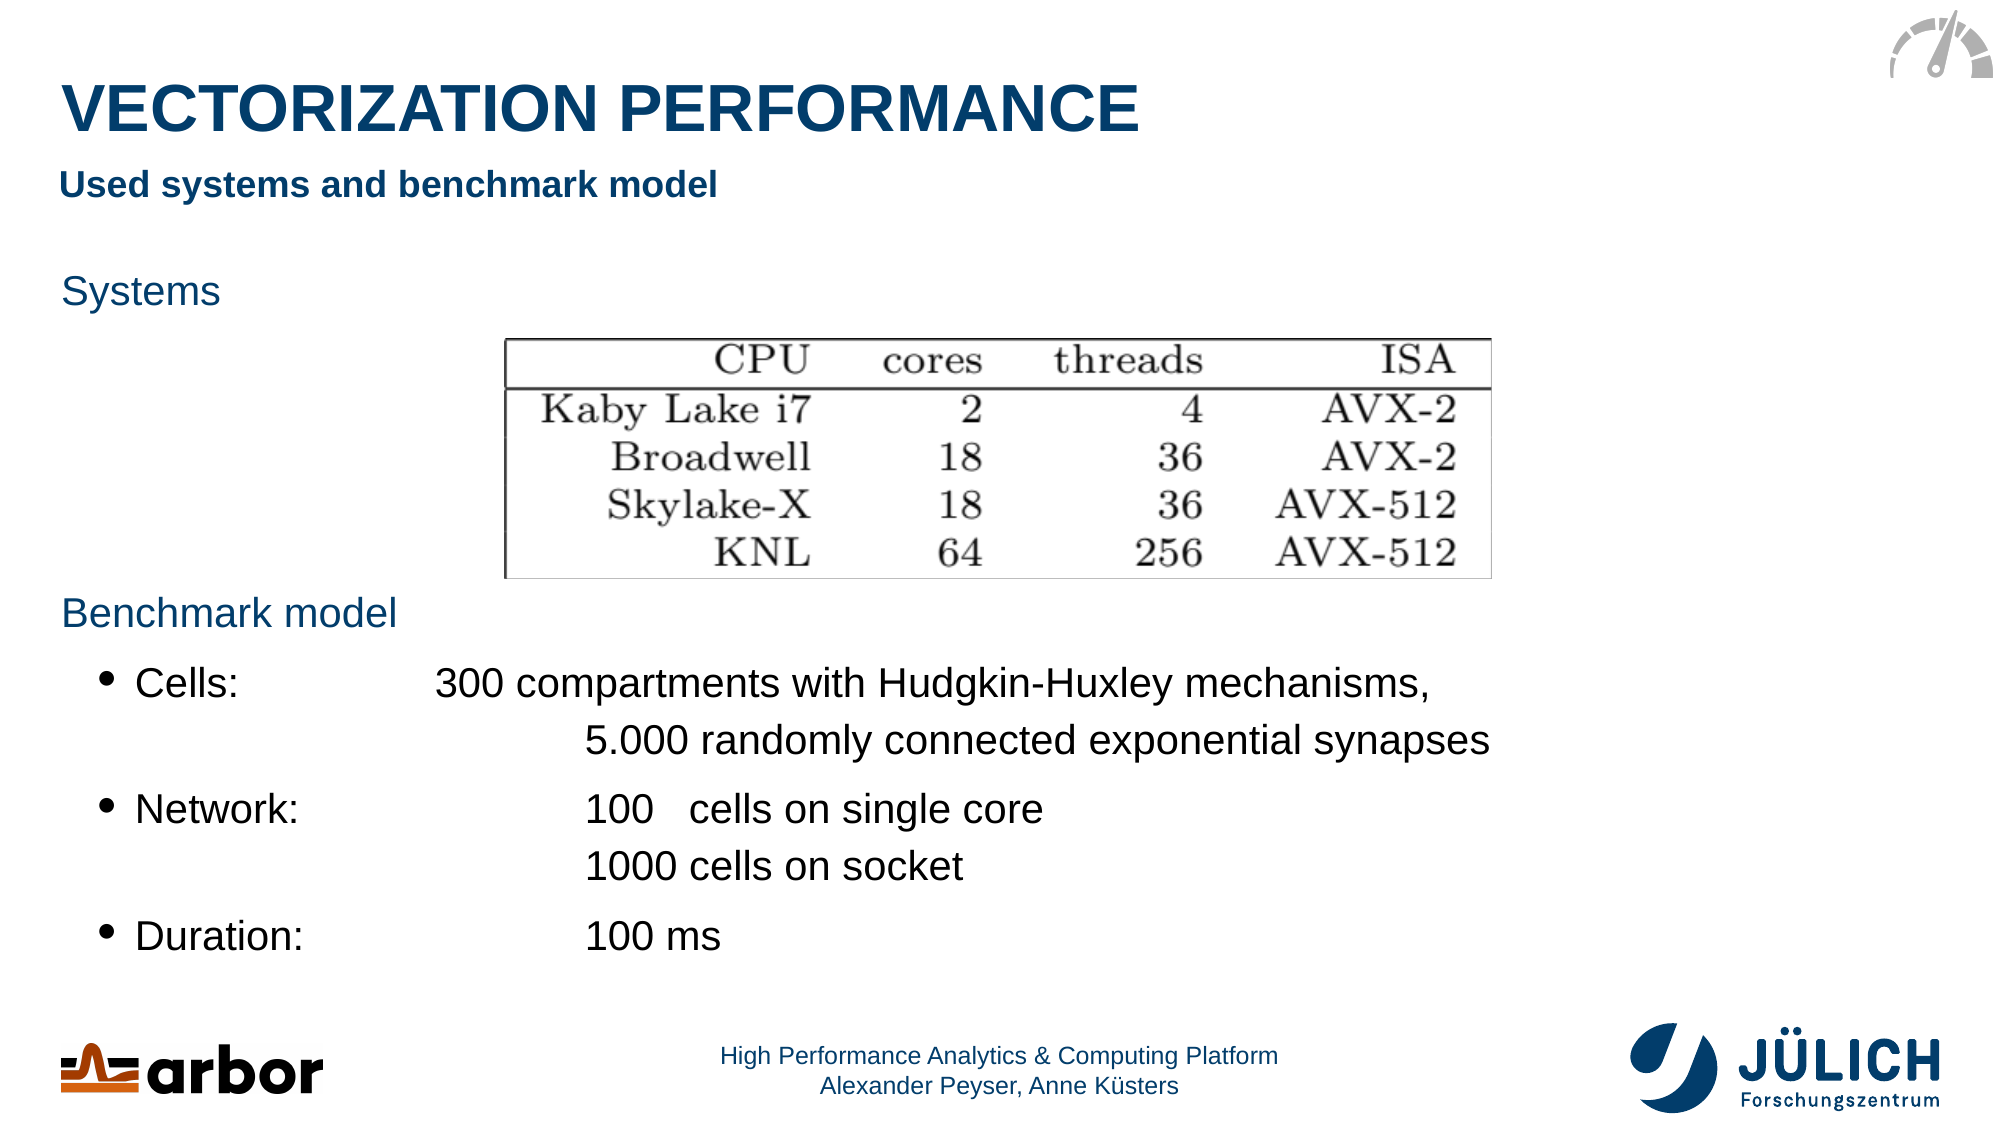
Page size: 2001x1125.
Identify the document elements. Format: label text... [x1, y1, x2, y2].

picture [1889, 10, 1993, 78]
list Used systems and benchmark model [58, 154, 1937, 238]
picture [504, 338, 1492, 579]
list Systems Benchmark model Cells: 300 compartments with Hudgkin-Huxley mechanisms, 5.000 randomly connected exponential synapses Network: 100 cells on single core 1000 cells on socket Duration: 100 ms [60, 256, 1940, 948]
title vectorization PERFORMANCE [60, 53, 1940, 238]
slide_number High Performance Analytics & Computing Platform Alexander Peyser, Anne Küsters [603, 1039, 1397, 1106]
picture [61, 1043, 323, 1094]
